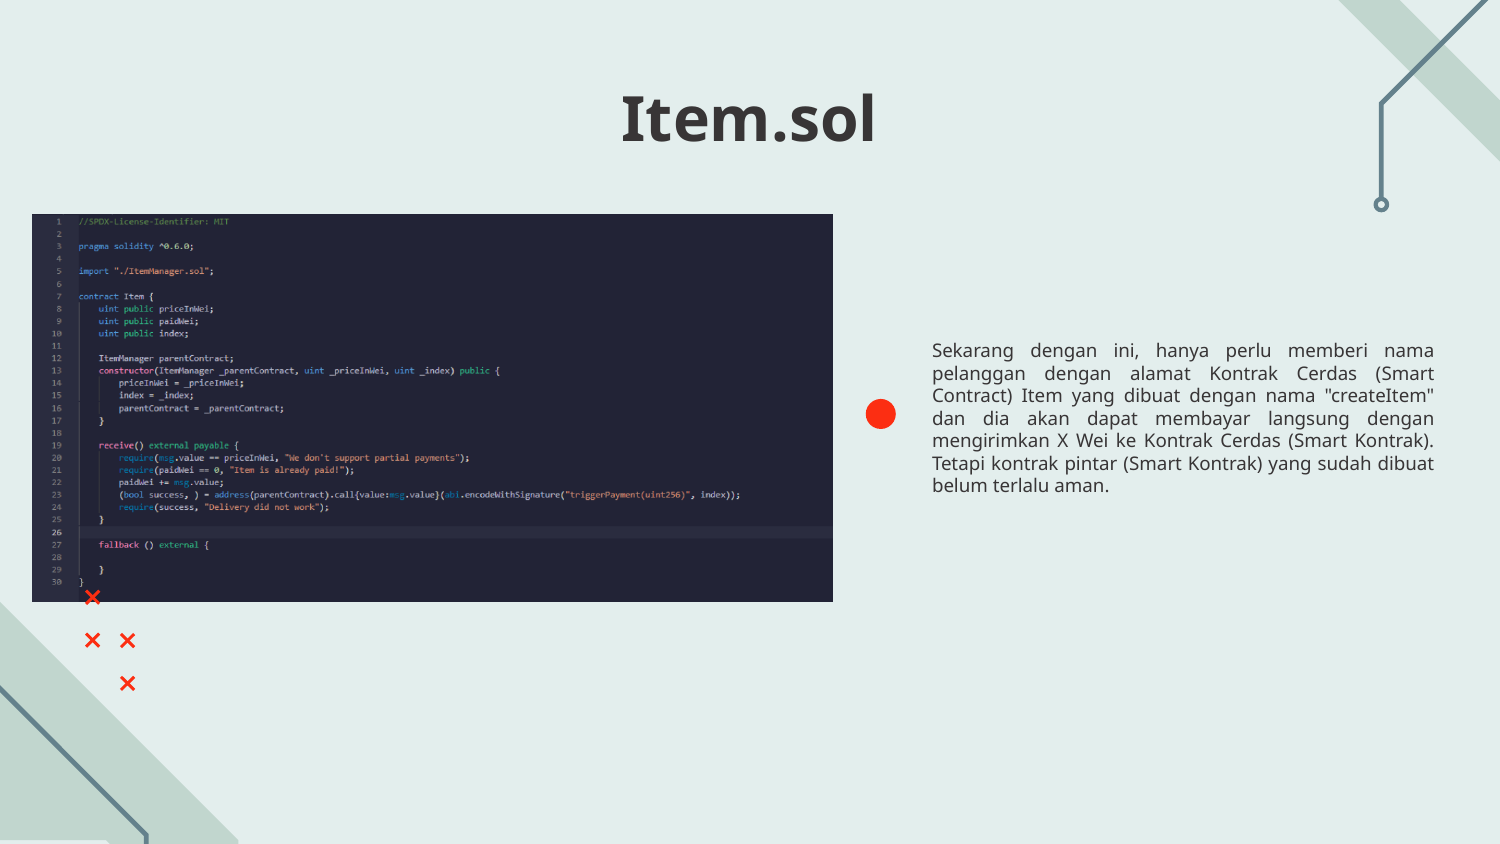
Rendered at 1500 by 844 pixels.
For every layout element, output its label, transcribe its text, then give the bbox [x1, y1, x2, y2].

text_box [865, 398, 896, 429]
subtitle Sekarang dengan ini, hanya perlu memberi nama pelanggan dengan alamat Kontrak Cerdas (Smart Contract) Item yang dibuat dengan nama "createItem" dan dia akan dapat membayar langsung dengan mengirimkan X Wei ke Kontrak Cerdas (Smart Kontrak). Tetapi kontrak pintar (Smart Kontrak) yang sudah dibuat belum terlalu aman. [917, 376, 1449, 460]
picture [642, 214, 833, 602]
title Item.sol [118, 63, 1382, 161]
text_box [0, 208, 642, 844]
